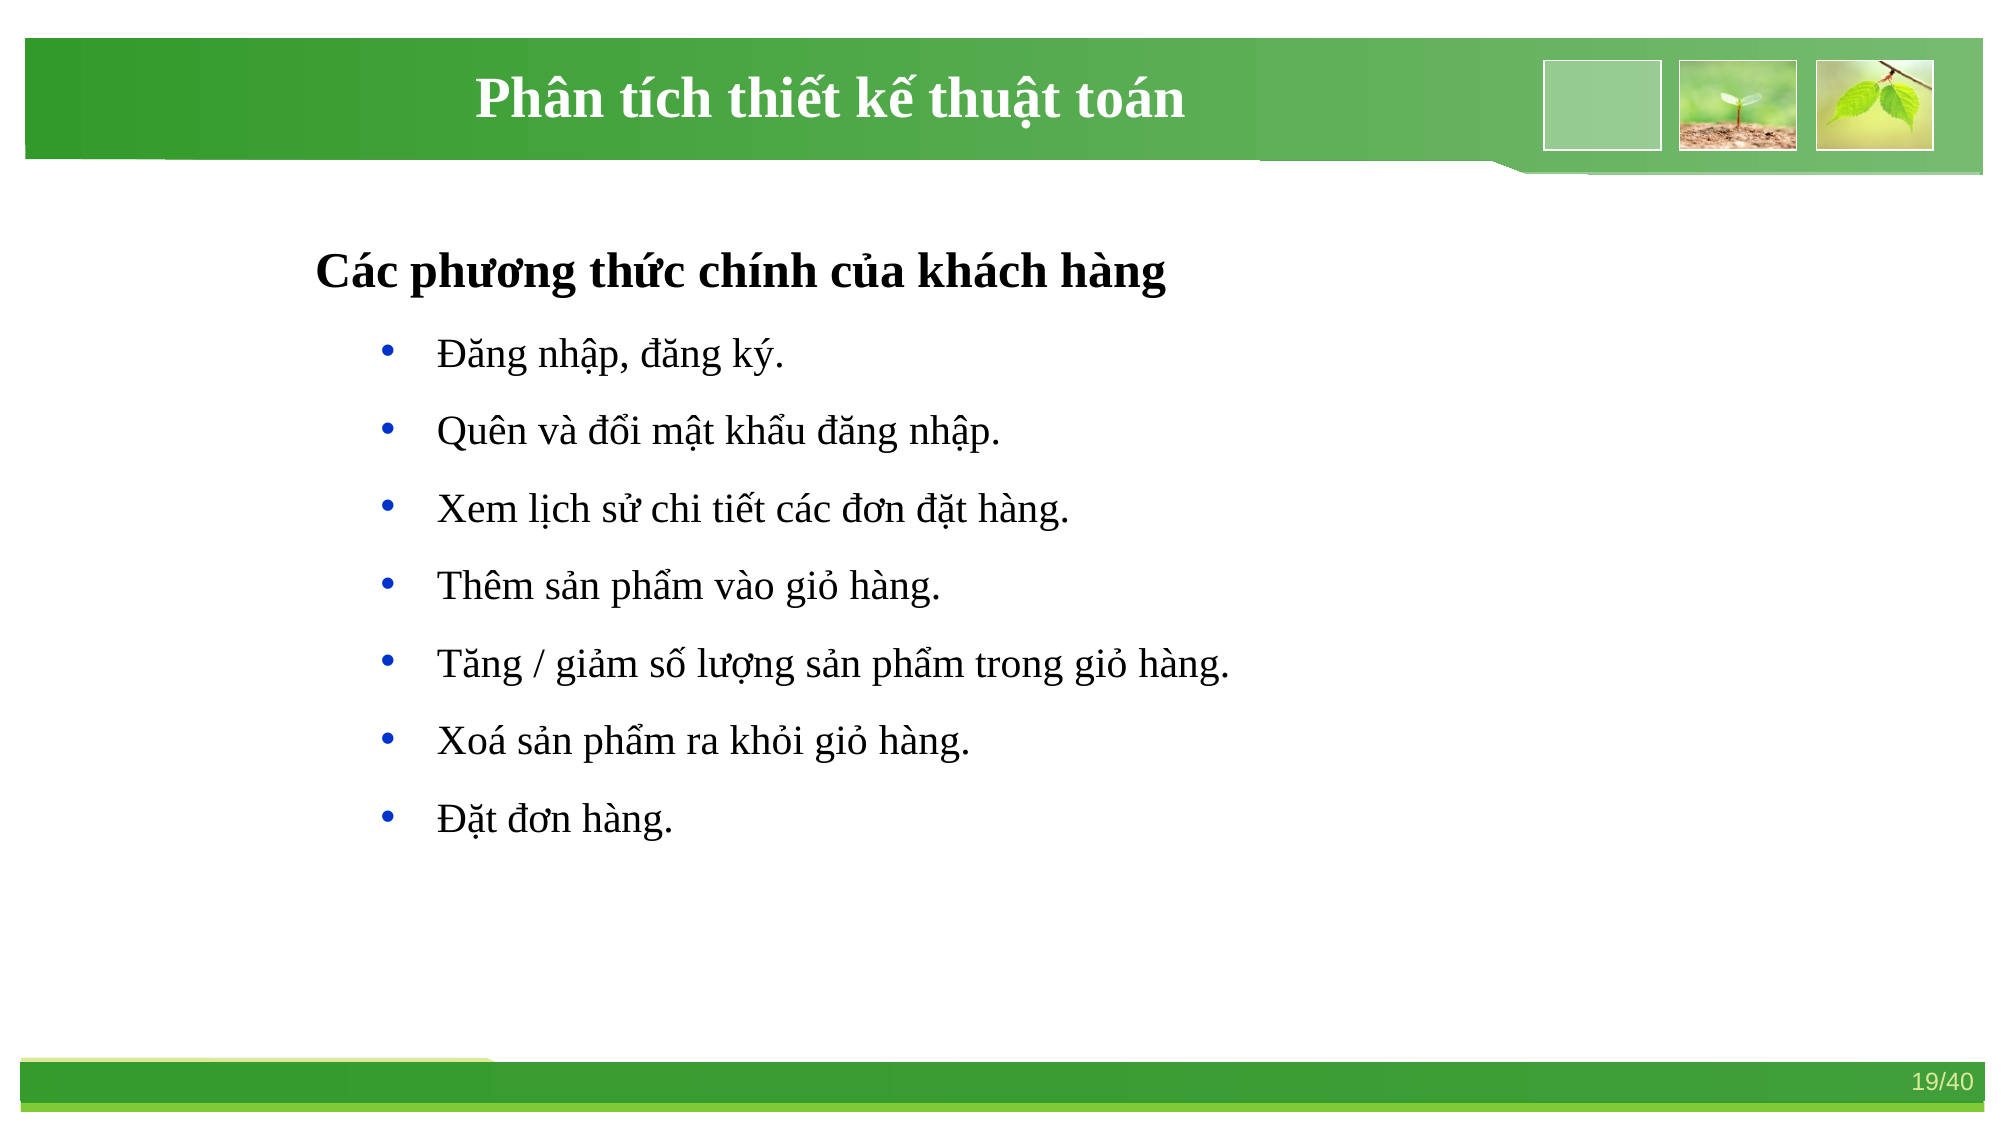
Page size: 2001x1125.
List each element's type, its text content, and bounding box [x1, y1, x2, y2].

text_box Phân tích thiết kế thuật toán [274, 37, 1388, 150]
picture [1817, 61, 1932, 149]
picture [20, 1062, 1985, 1101]
picture [1680, 61, 1796, 149]
text_box Các phương thức chính của khách hàng Đăng nhập, đăng ký. Quên và đổi mật khẩu đăng nhập. Xem lịch sử chi tiết các đơn đặt hàng. Thêm sản phẩm vào giỏ hàng. Tăng / giảm số lượng sản phẩm trong giỏ hàng. Xoá sản phẩm ra khỏi giỏ hàng. Đặt đơn hàng. [300, 212, 1700, 1038]
